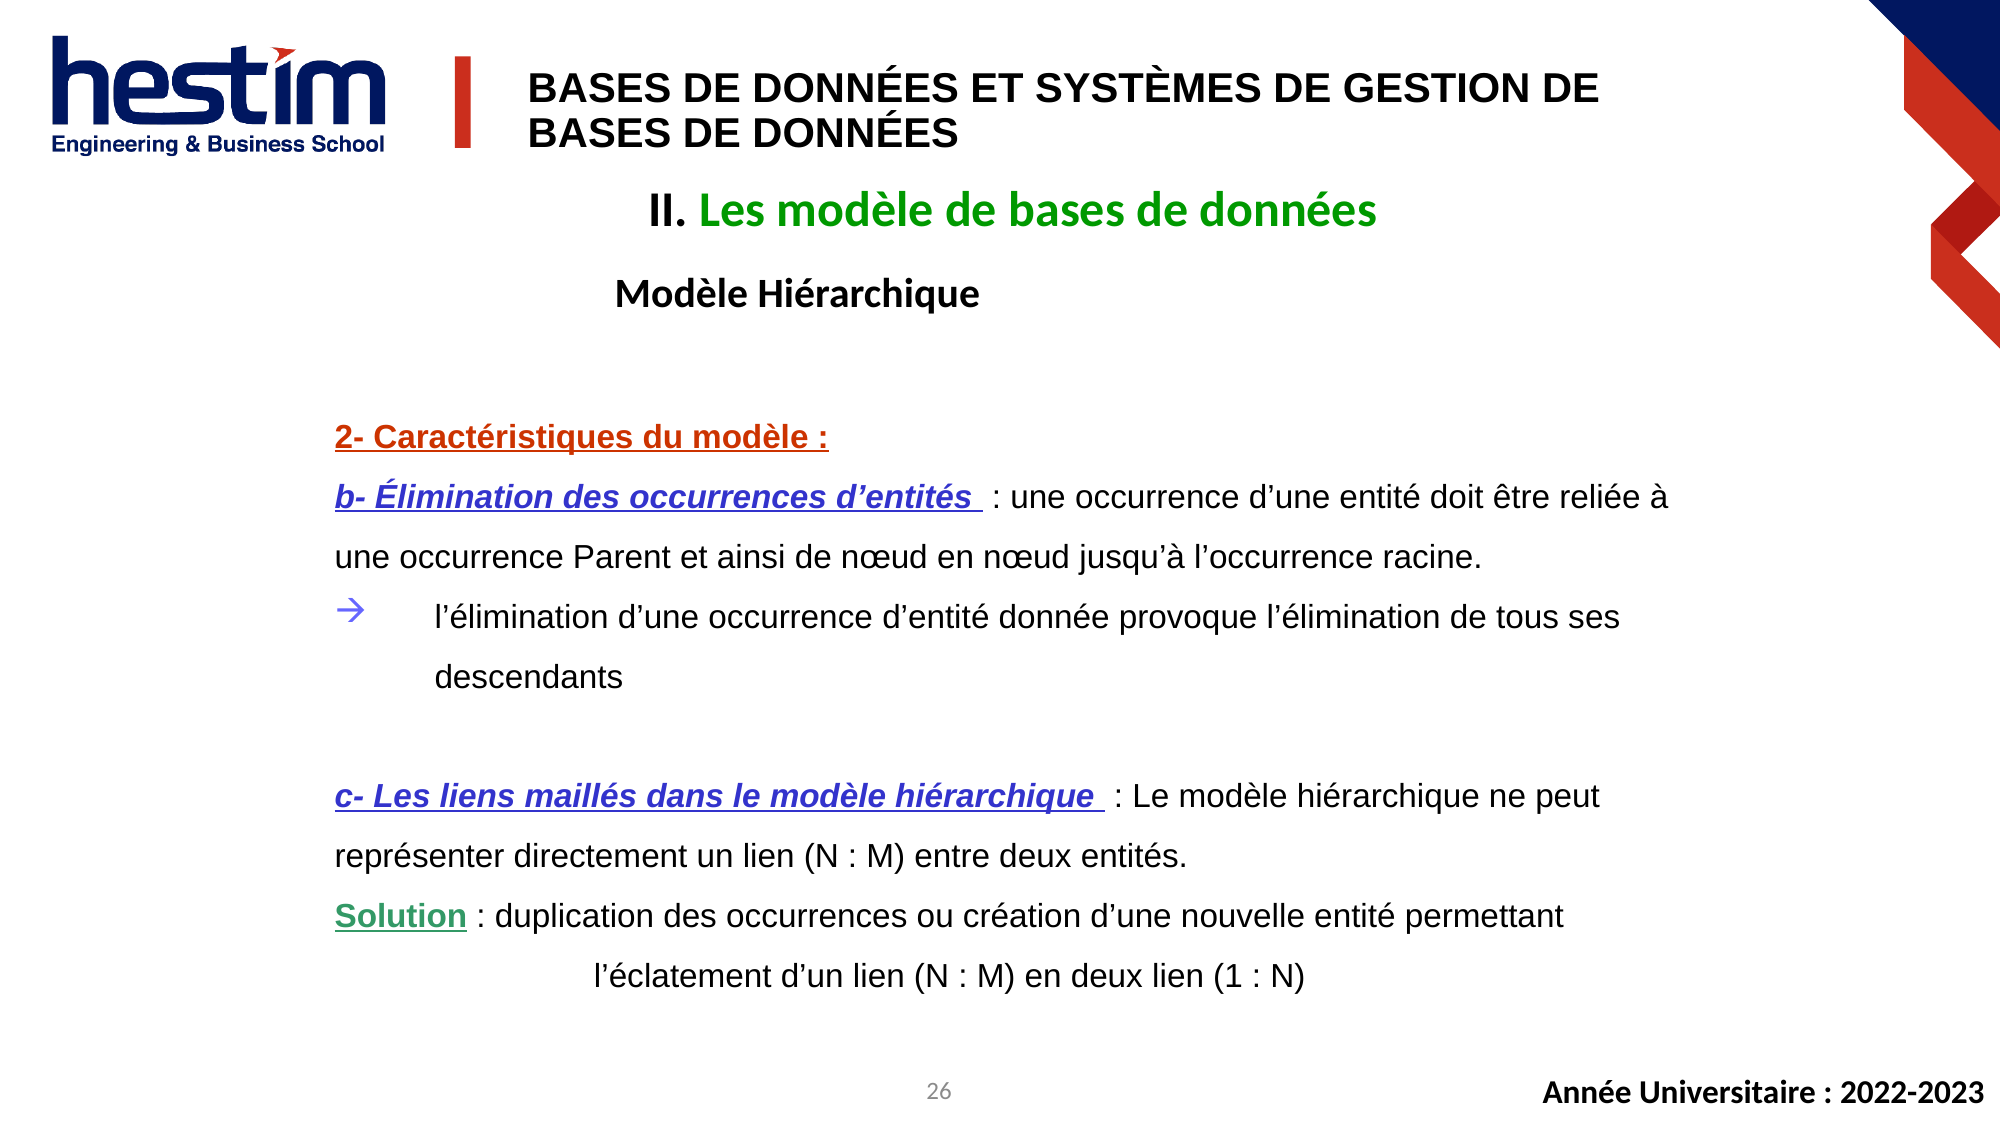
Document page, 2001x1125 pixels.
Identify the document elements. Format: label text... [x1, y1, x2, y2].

text_box BASES DE DONNÉES ET SYSTÈMES DE GESTION DE BASES DE DONNÉES [512, 59, 1697, 157]
text_box 2- Caractéristiques du modèle : b- Élimination des occurrences d’entités : une occurrence d’une entité doit être reliée à une occurrence Parent et ainsi de nœud en nœud jusqu’à l’occurrence racine. l’élimination d’une occurrence d’entité donnée provoque l’élimination de tous ses descendants c- Les liens maillés dans le modèle hiérarchique : Le modèle hiérarchique ne peut représenter directement un lien (N : M) entre deux entités. Solution : duplication des occurrences ou création d’une nouvelle entité permettant l’éclatement d’un lien (N : M) en deux lien (1 : N) [319, 387, 1714, 1062]
slide_number 26 [714, 1059, 1165, 1120]
text_box II. Les modèle de bases de données Année Universitaire : 2022-2023 [33, 175, 2000, 1125]
picture [33, 28, 403, 162]
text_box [1866, 0, 2000, 350]
text_box Modèle Hiérarchique [599, 258, 996, 324]
text_box [454, 55, 472, 149]
